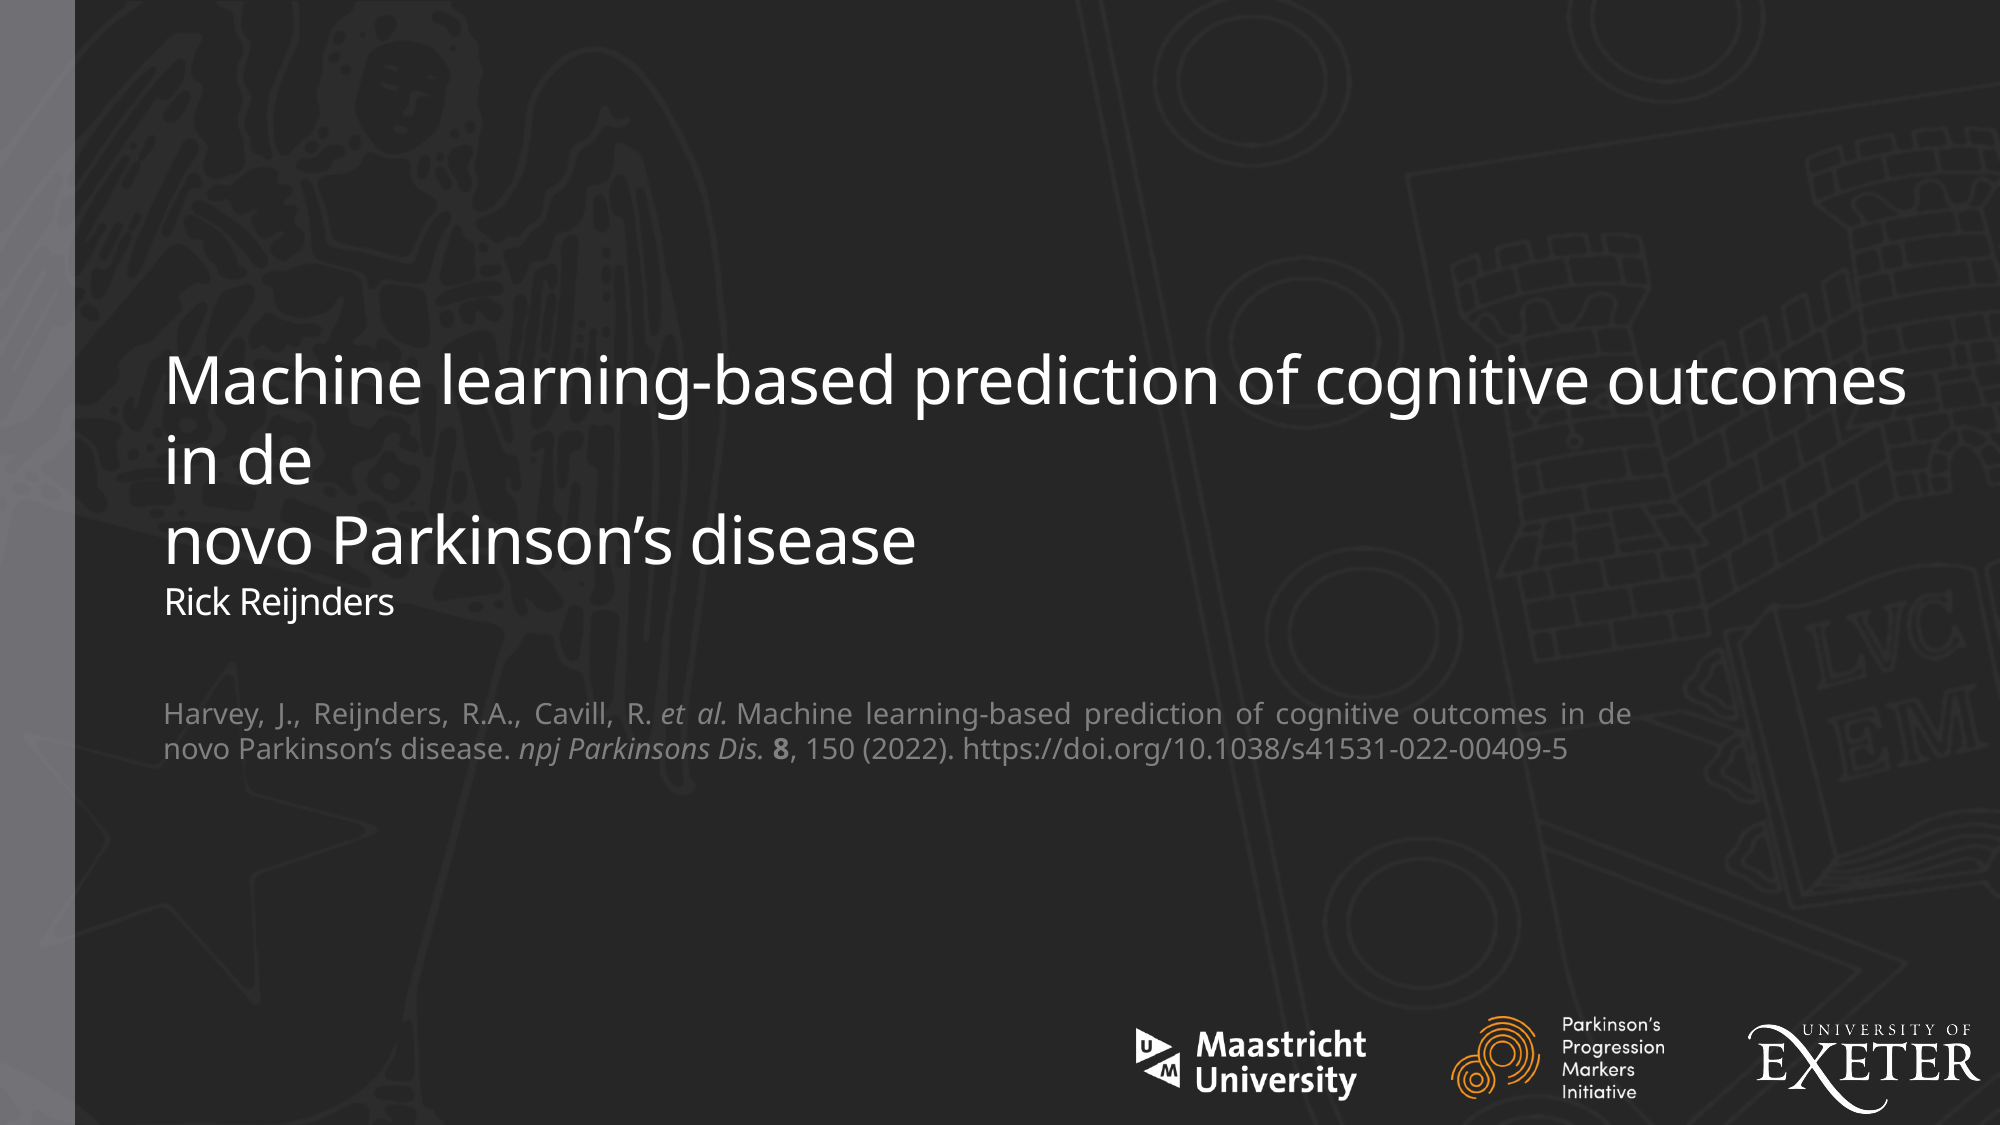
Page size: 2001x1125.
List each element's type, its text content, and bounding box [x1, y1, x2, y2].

text_box Harvey, J., Reijnders, R.A., Cavill, R. et al. Machine learning-based prediction of cognitive outcomes in de novo Parkinson’s disease. npj Parkinsons Dis. 8, 150 (2022). https://doi.org/10.1038/s41531-022-00409-5 [736, 687, 1044, 773]
title Machine learning-based prediction of cognitive outcomes in de novo Parkinson’s disease Rick Reijnders [736, 233, 1044, 687]
picture [1051, 0, 2000, 1125]
picture [0, 0, 730, 1125]
